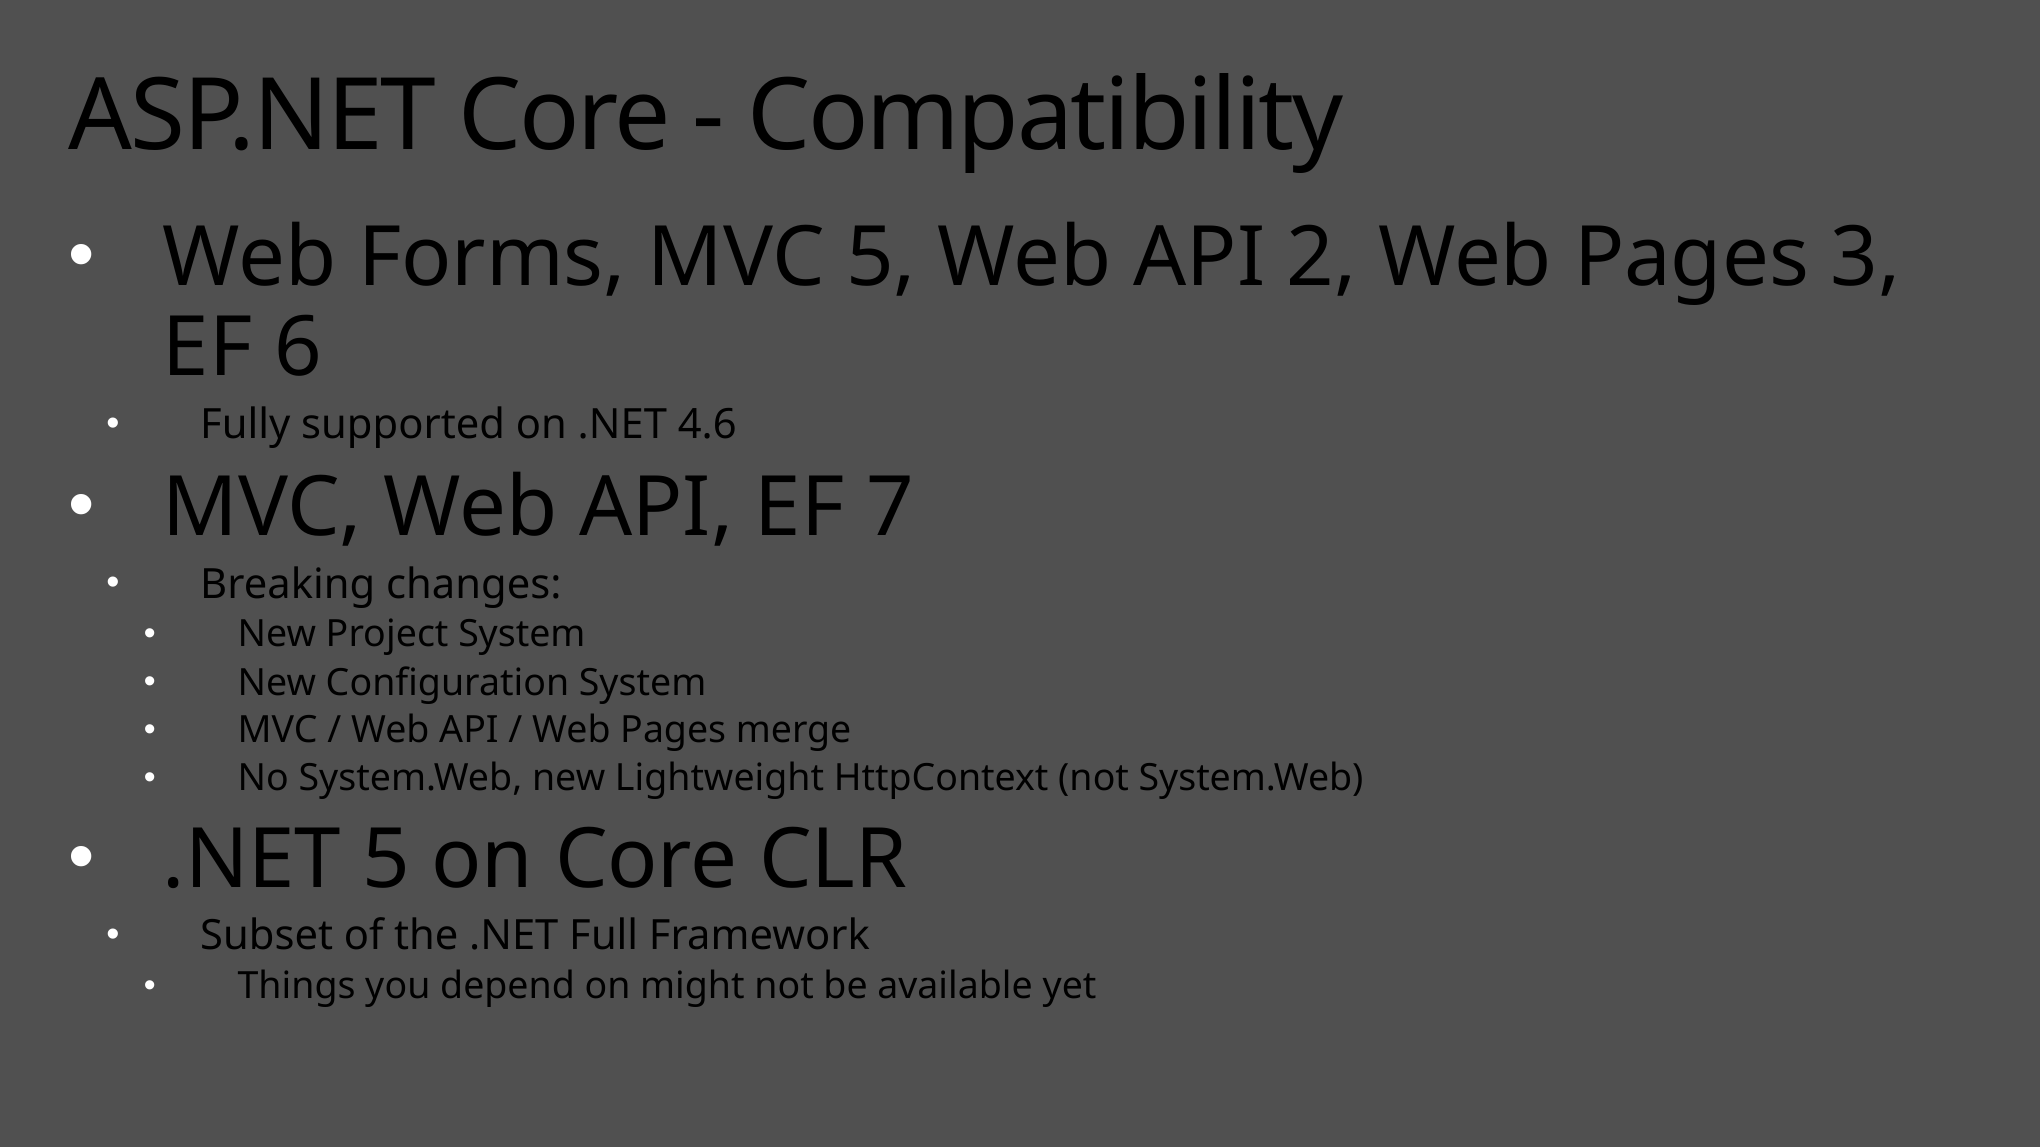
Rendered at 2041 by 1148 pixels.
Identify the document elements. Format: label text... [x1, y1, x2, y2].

title ASP.NET Core - Compatibility [45, 48, 1996, 198]
list Web Forms, MVC 5, Web API 2, Web Pages 3, EF 6 Fully supported on .NET 4.6 MVC, Web API, EF 7 Breaking changes: New Project System New Configuration System MVC / Web API / Web Pages merge No System.Web, new Lightweight HttpContext (not System.Web) .NET 5 on Core CLR Subset of the .NET Full Framework Things you depend on might not be available yet [45, 198, 1996, 965]
